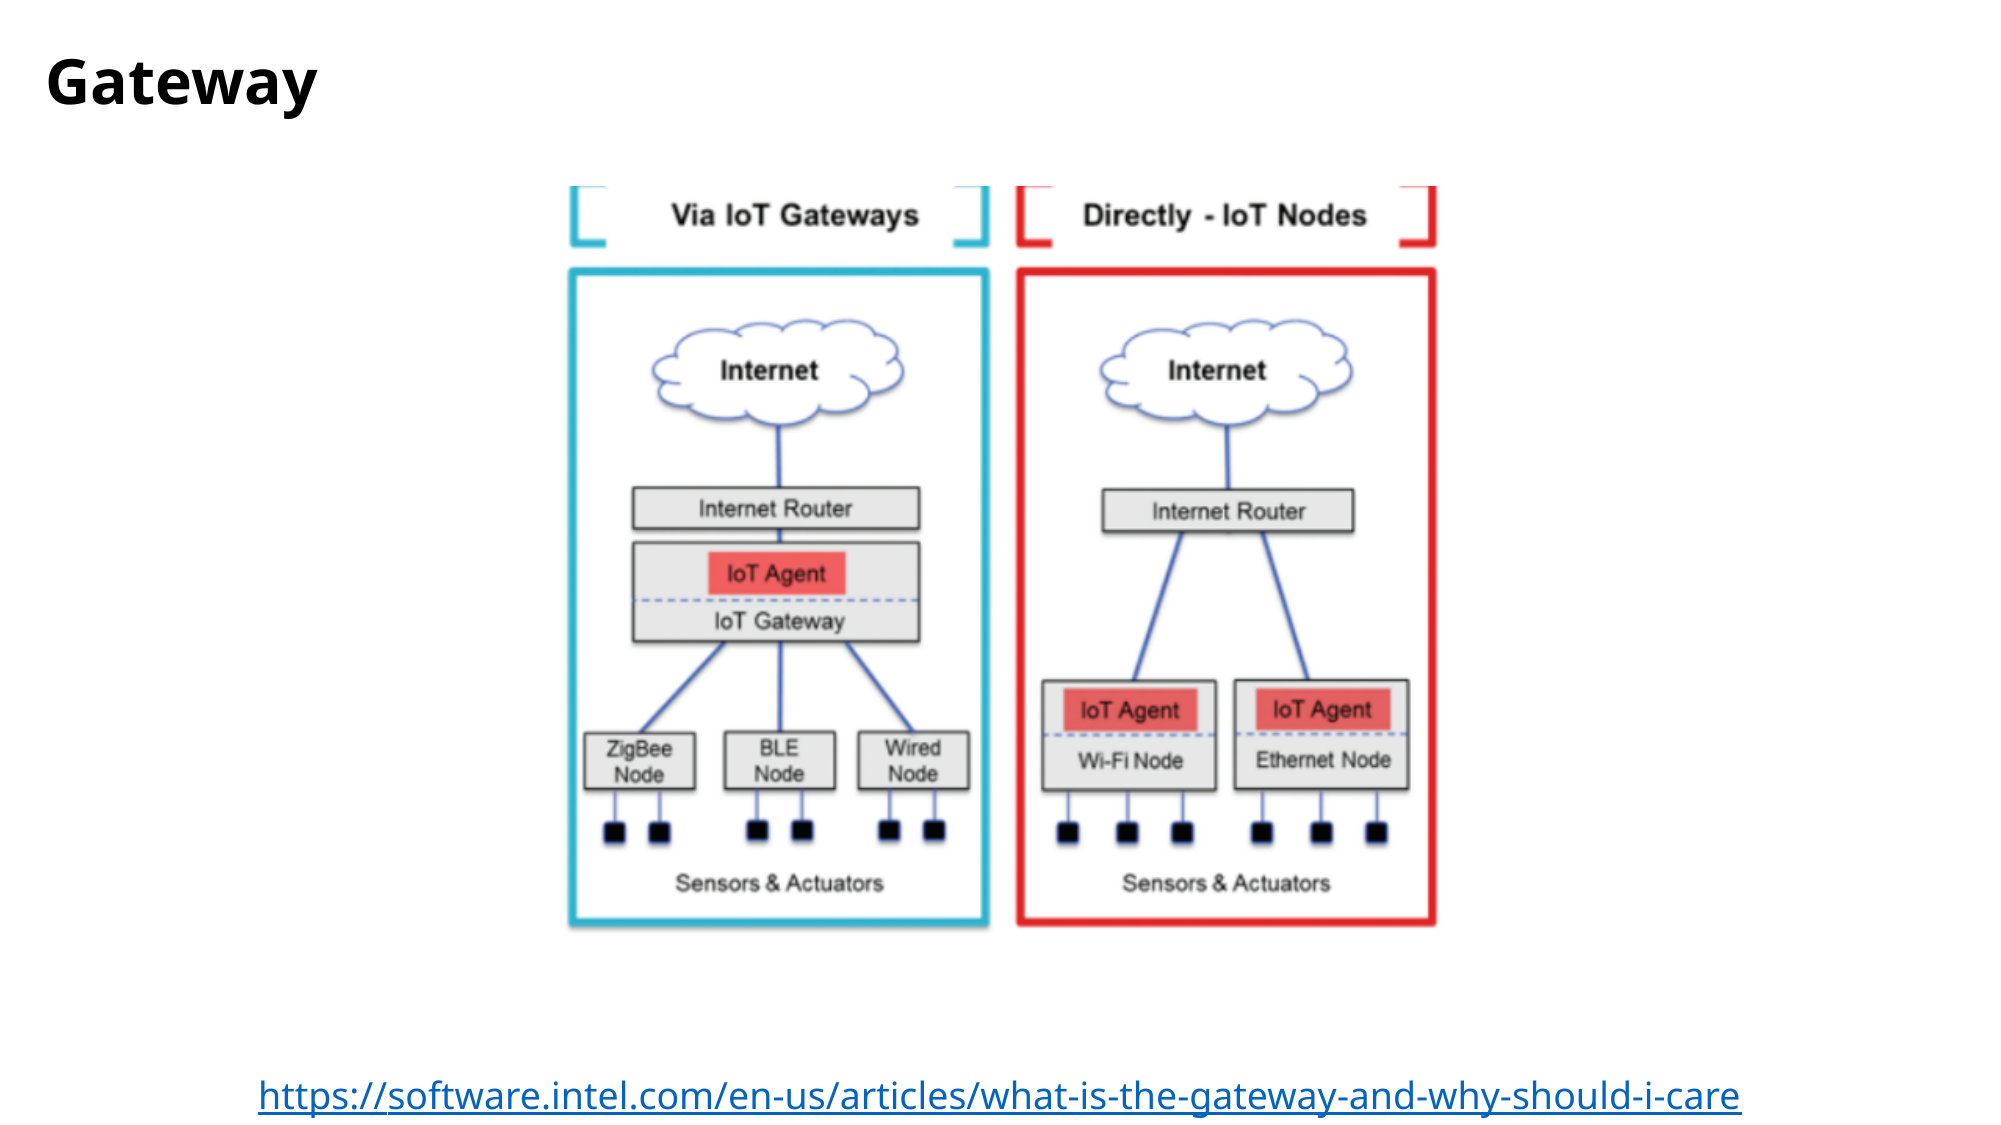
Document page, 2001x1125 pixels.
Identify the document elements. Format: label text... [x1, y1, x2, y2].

picture [553, 186, 1447, 939]
text_box Gateway [30, 34, 334, 124]
text_box https://software.intel.com/en-us/articles/what-is-the-gateway-and-why-should-i-care [226, 1064, 1774, 1125]
